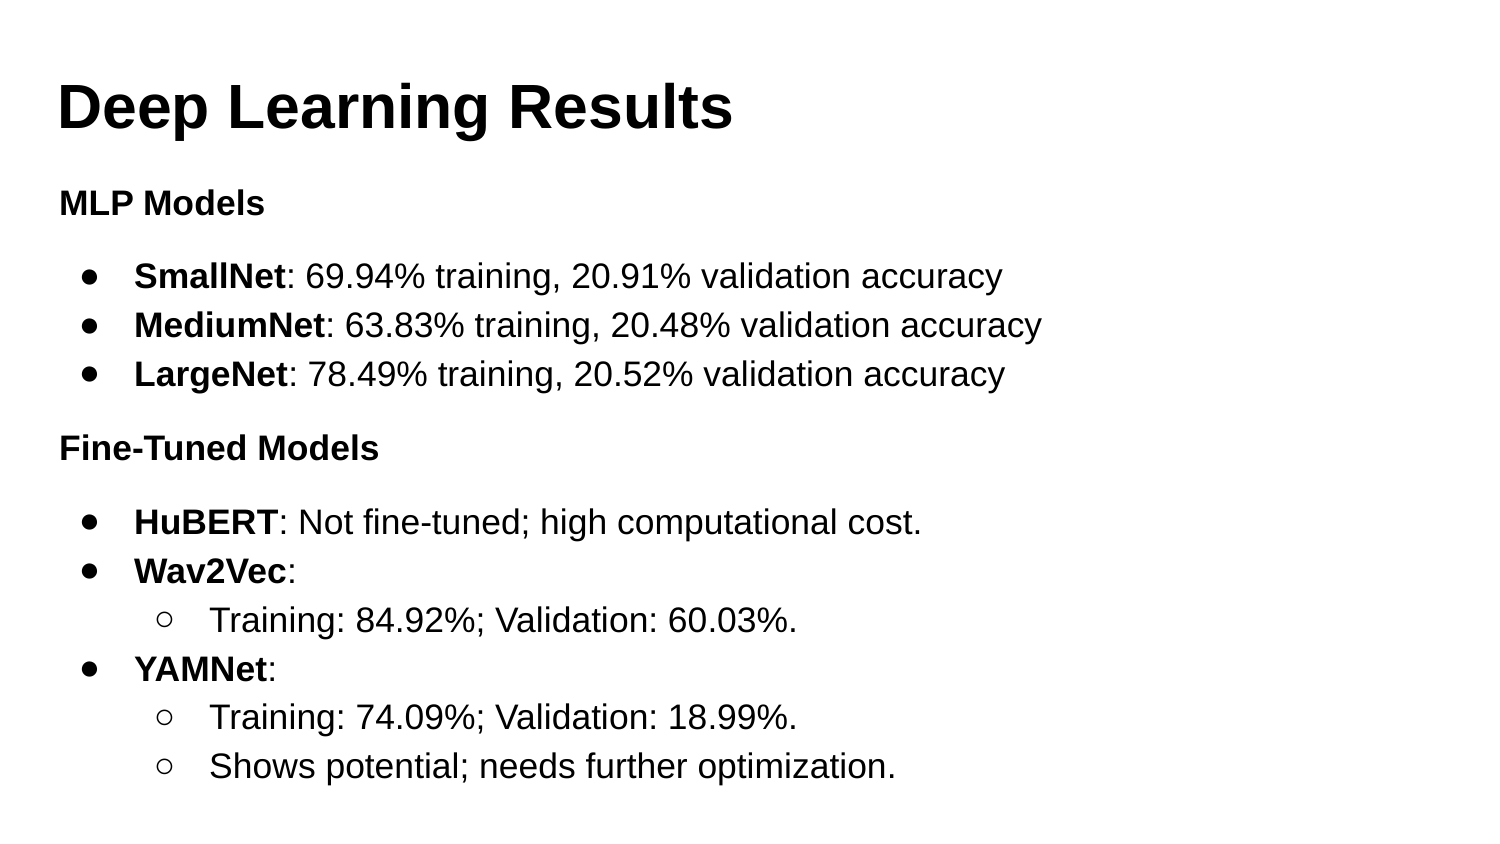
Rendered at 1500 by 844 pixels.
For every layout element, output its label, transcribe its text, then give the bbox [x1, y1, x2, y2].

list MLP Models SmallNet: 69.94% training, 20.91% validation accuracy MediumNet: 63.83% training, 20.48% validation accuracy LargeNet: 78.49% training, 20.52% validation accuracy Fine-Tuned Models HuBERT: Not fine-tuned; high computational cost. Wav2Vec: Training: 84.92%; Validation: 60.03%. YAMNet: Training: 74.09%; Validation: 18.99%. Shows potential; needs further optimization. [44, 158, 1235, 844]
title Deep Learning Results [42, 51, 1441, 146]
